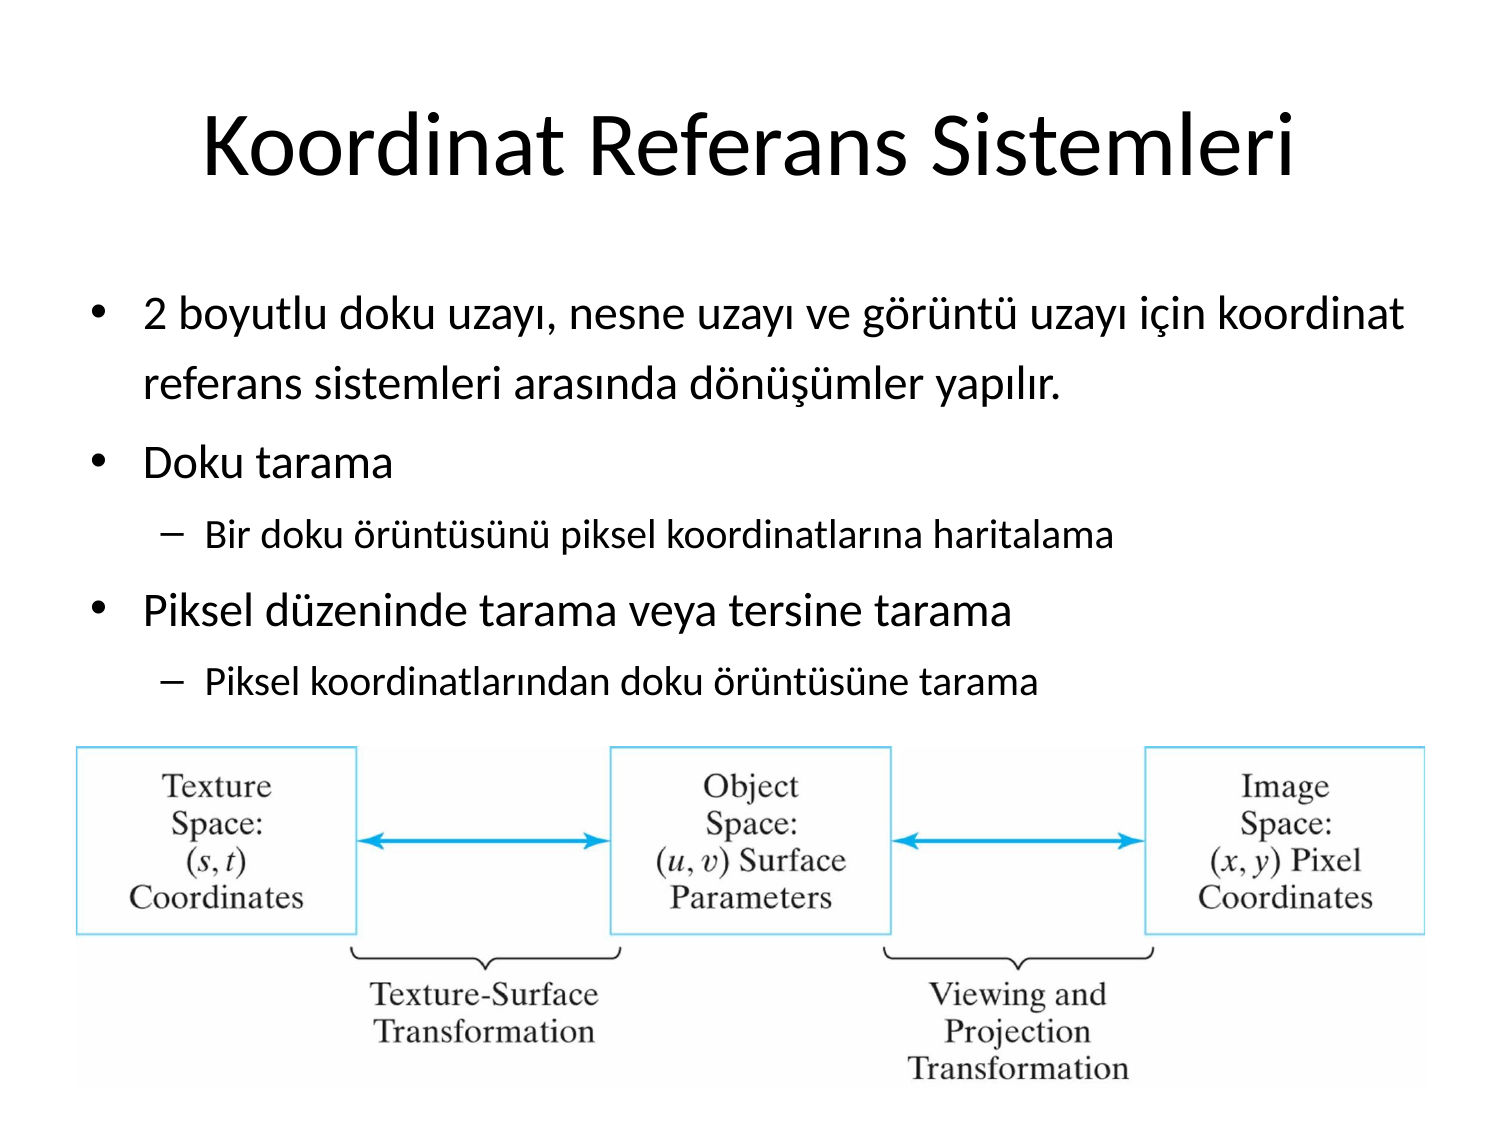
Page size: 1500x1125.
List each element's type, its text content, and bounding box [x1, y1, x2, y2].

title Koordinat Referans Sistemleri [75, 45, 1425, 233]
list 2 boyutlu doku uzayı, nesne uzayı ve görüntü uzayı için koordinat referans sistemleri arasında dönüşümler yapılır. Doku tarama Bir doku örüntüsünü piksel koordinatlarına haritalama Piksel düzeninde tarama veya tersine tarama Piksel koordinatlarından doku örüntüsüne tarama [75, 262, 1425, 716]
picture [75, 746, 1426, 1098]
